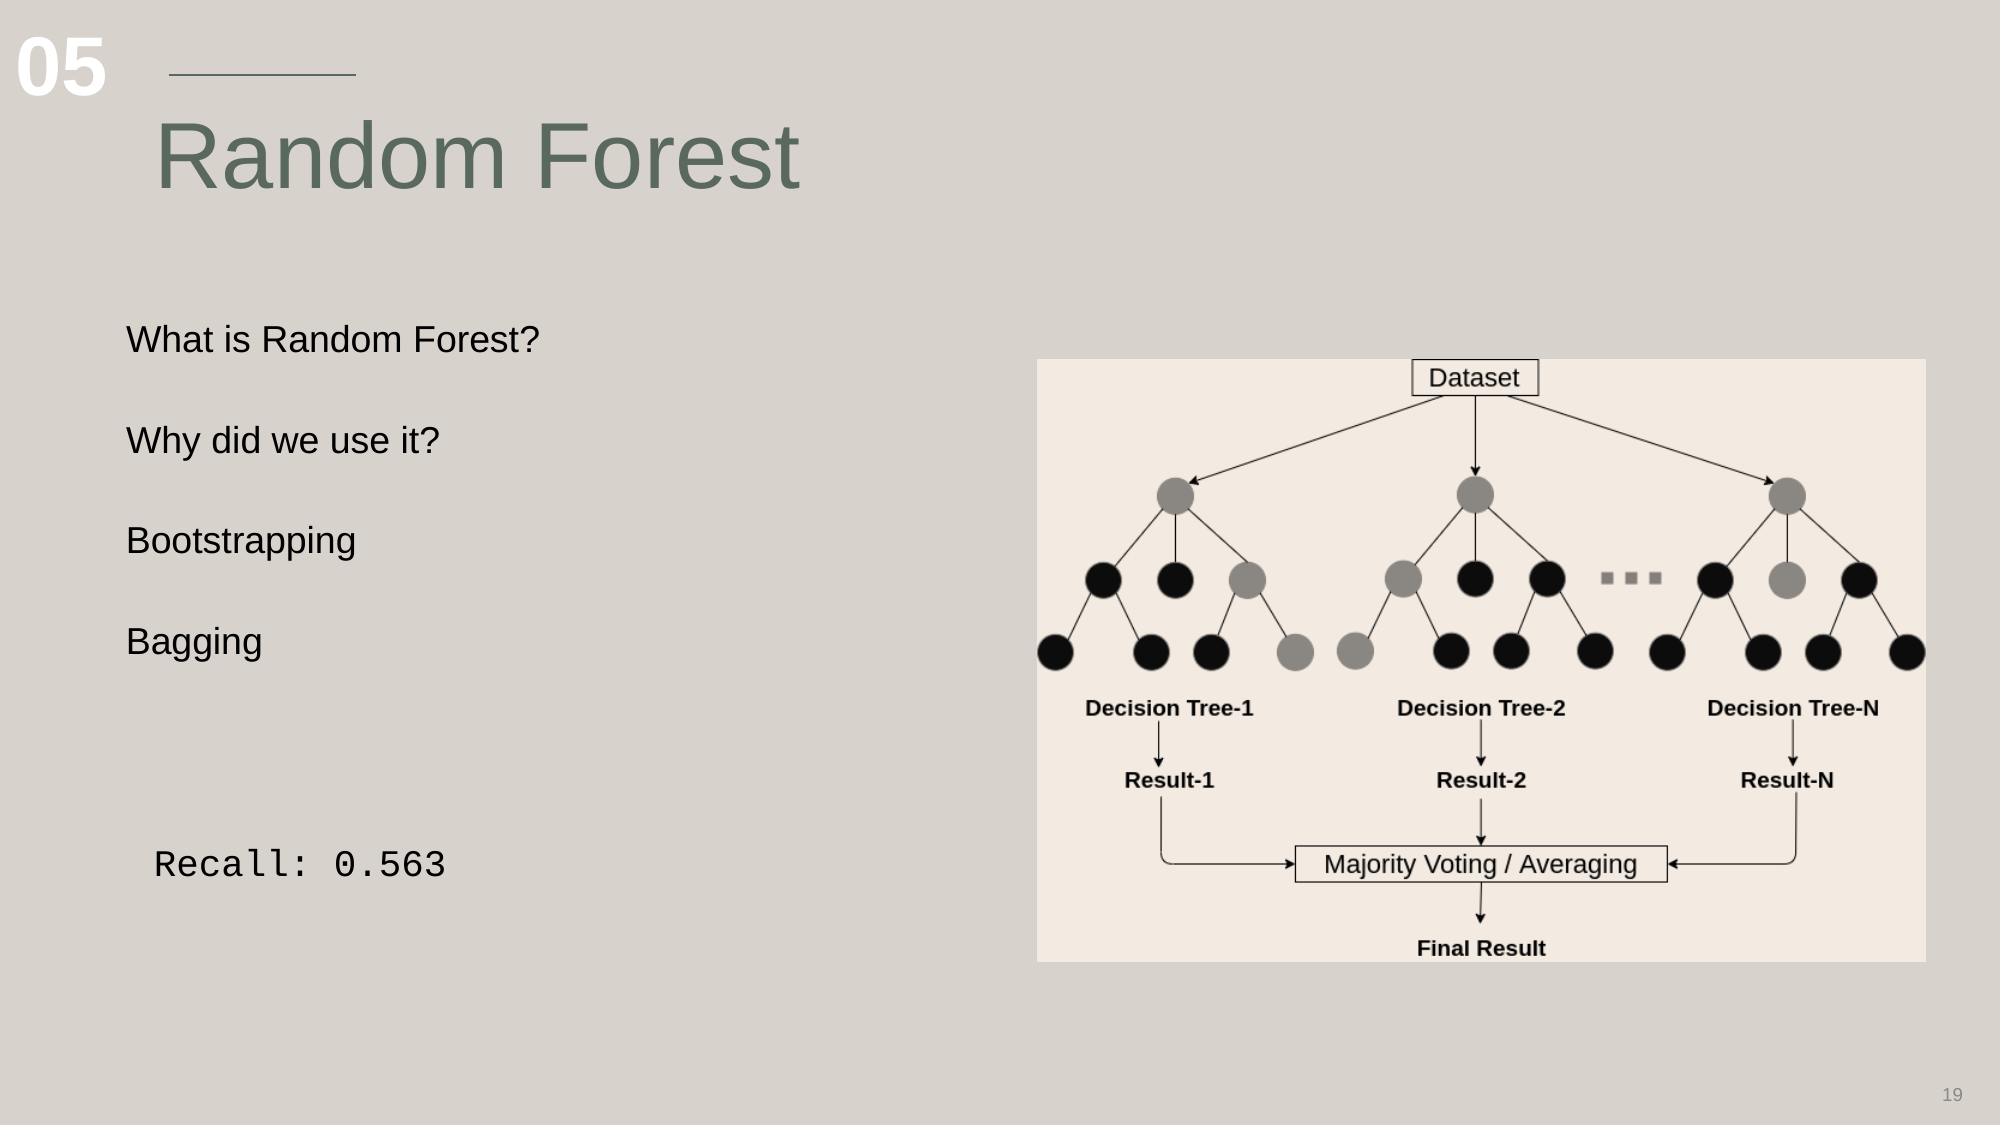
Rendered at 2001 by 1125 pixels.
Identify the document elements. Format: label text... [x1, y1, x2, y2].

text_box Recall: 0.563 [139, 828, 1032, 892]
slide_number ‹#› [1528, 1064, 1979, 1124]
text_box 05 [0, 0, 140, 61]
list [1037, 358, 1926, 962]
title Random Forest [139, 60, 1247, 257]
text_box Why did we use it? [110, 408, 514, 469]
text_box Bagging [110, 609, 292, 670]
text_box Bootstrapping [110, 508, 411, 569]
text_box What is Random Forest? [110, 307, 716, 368]
